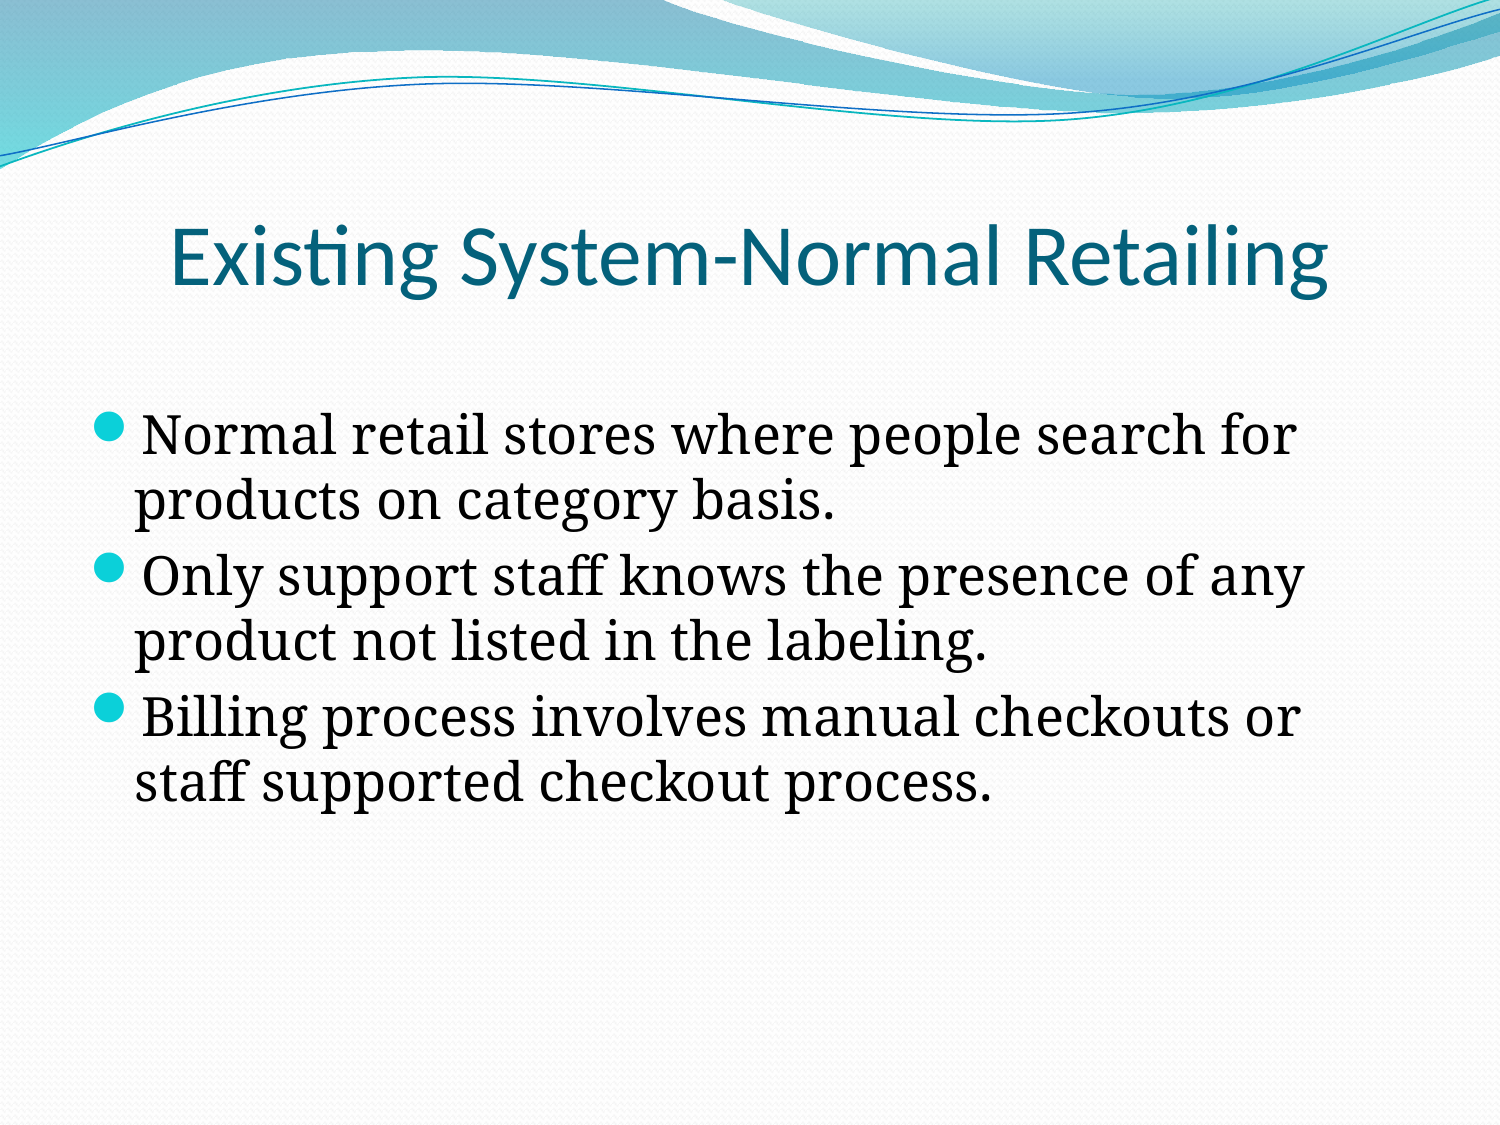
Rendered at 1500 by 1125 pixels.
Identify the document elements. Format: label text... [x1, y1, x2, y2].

list Normal retail stores where people search for products on category basis. Only support staff knows the presence of any product not listed in the labeling. Billing process involves manual checkouts or staff supported checkout process. [75, 317, 1425, 1038]
title Existing System-Normal Retailing [75, 115, 1425, 303]
